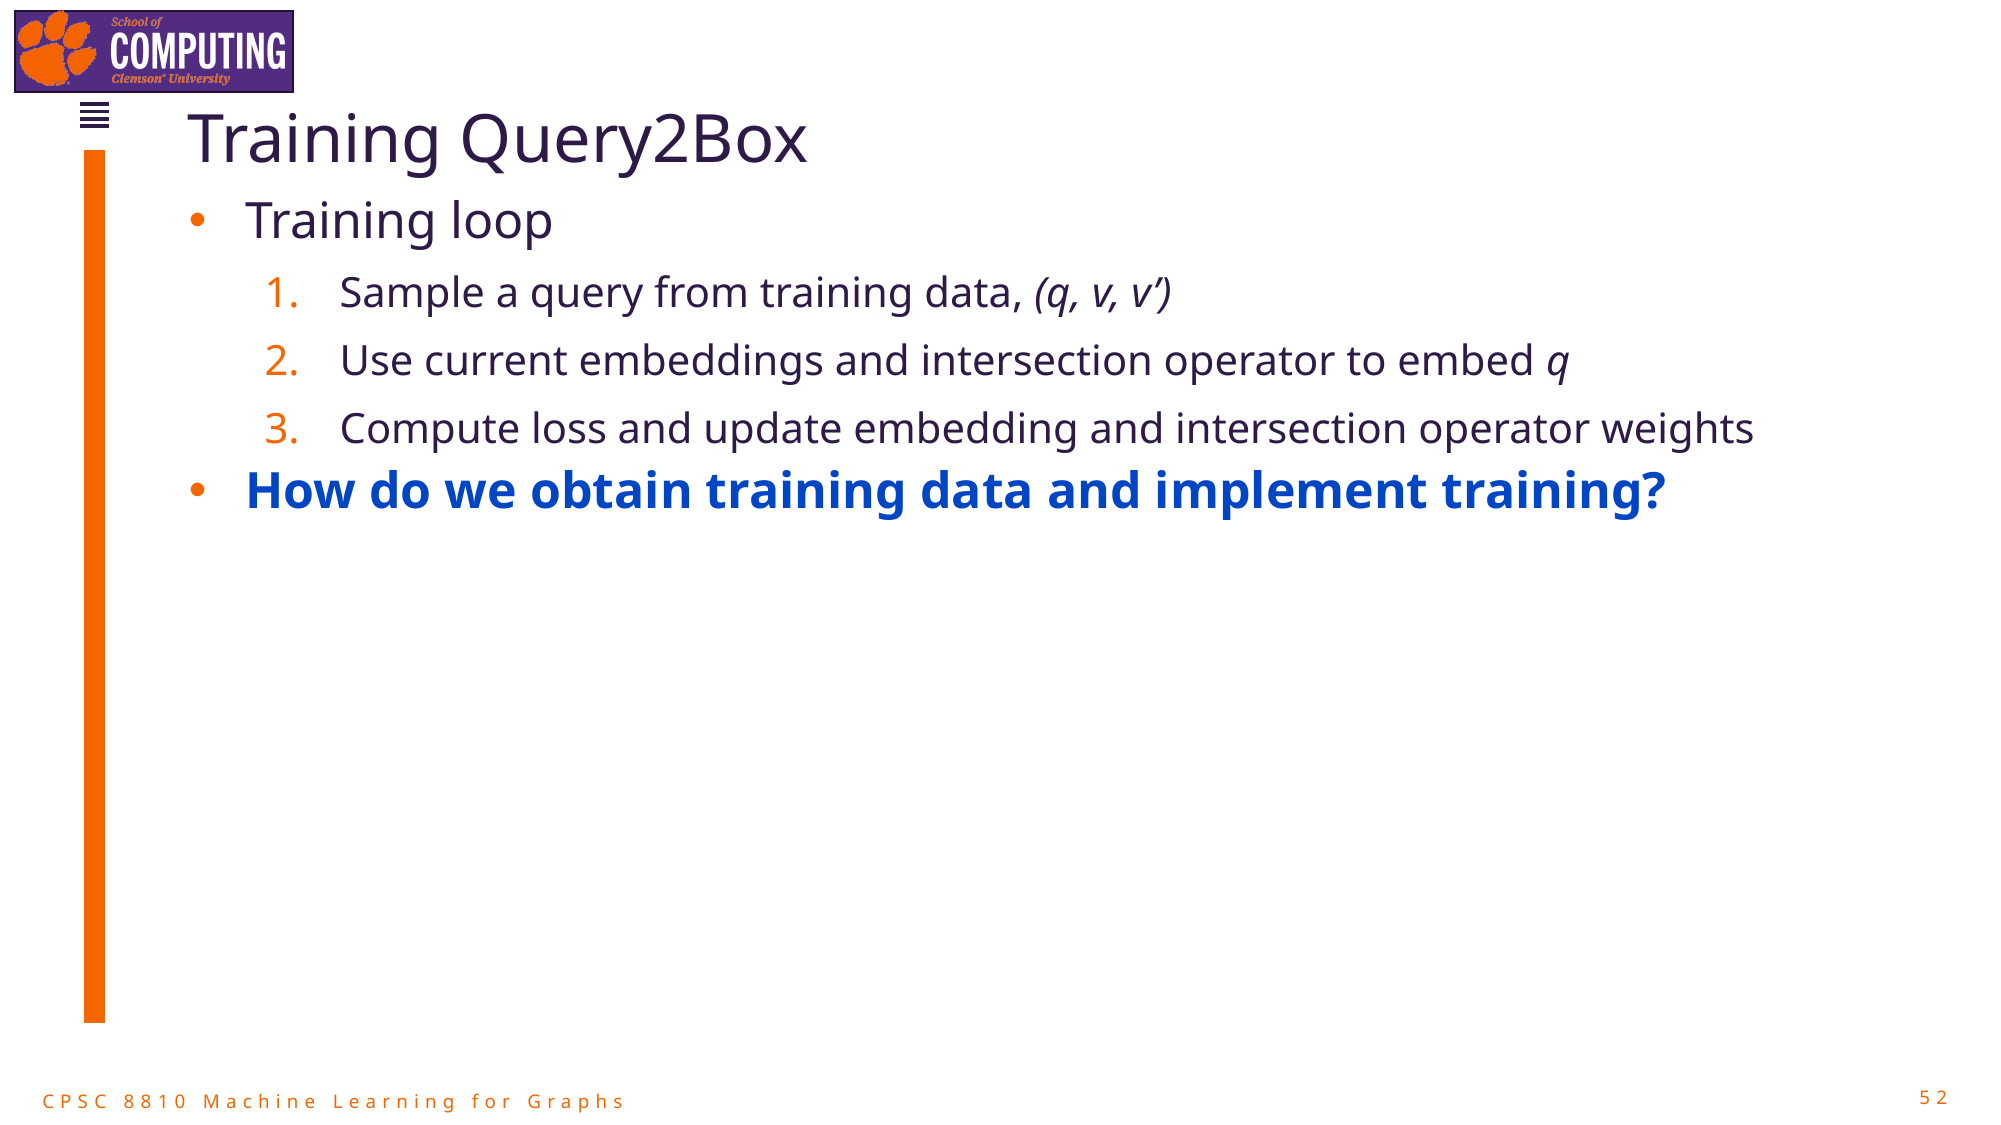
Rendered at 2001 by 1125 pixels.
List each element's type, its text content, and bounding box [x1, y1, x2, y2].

list Training loop Sample a query from training data, (q, v, v’) Use current embeddings and intersection operator to embed q Compute loss and update embedding and intersection operator weights How do we obtain training data and implement training? [187, 195, 1823, 523]
title Training Query2Box [187, 104, 1913, 178]
picture [18, 10, 285, 86]
